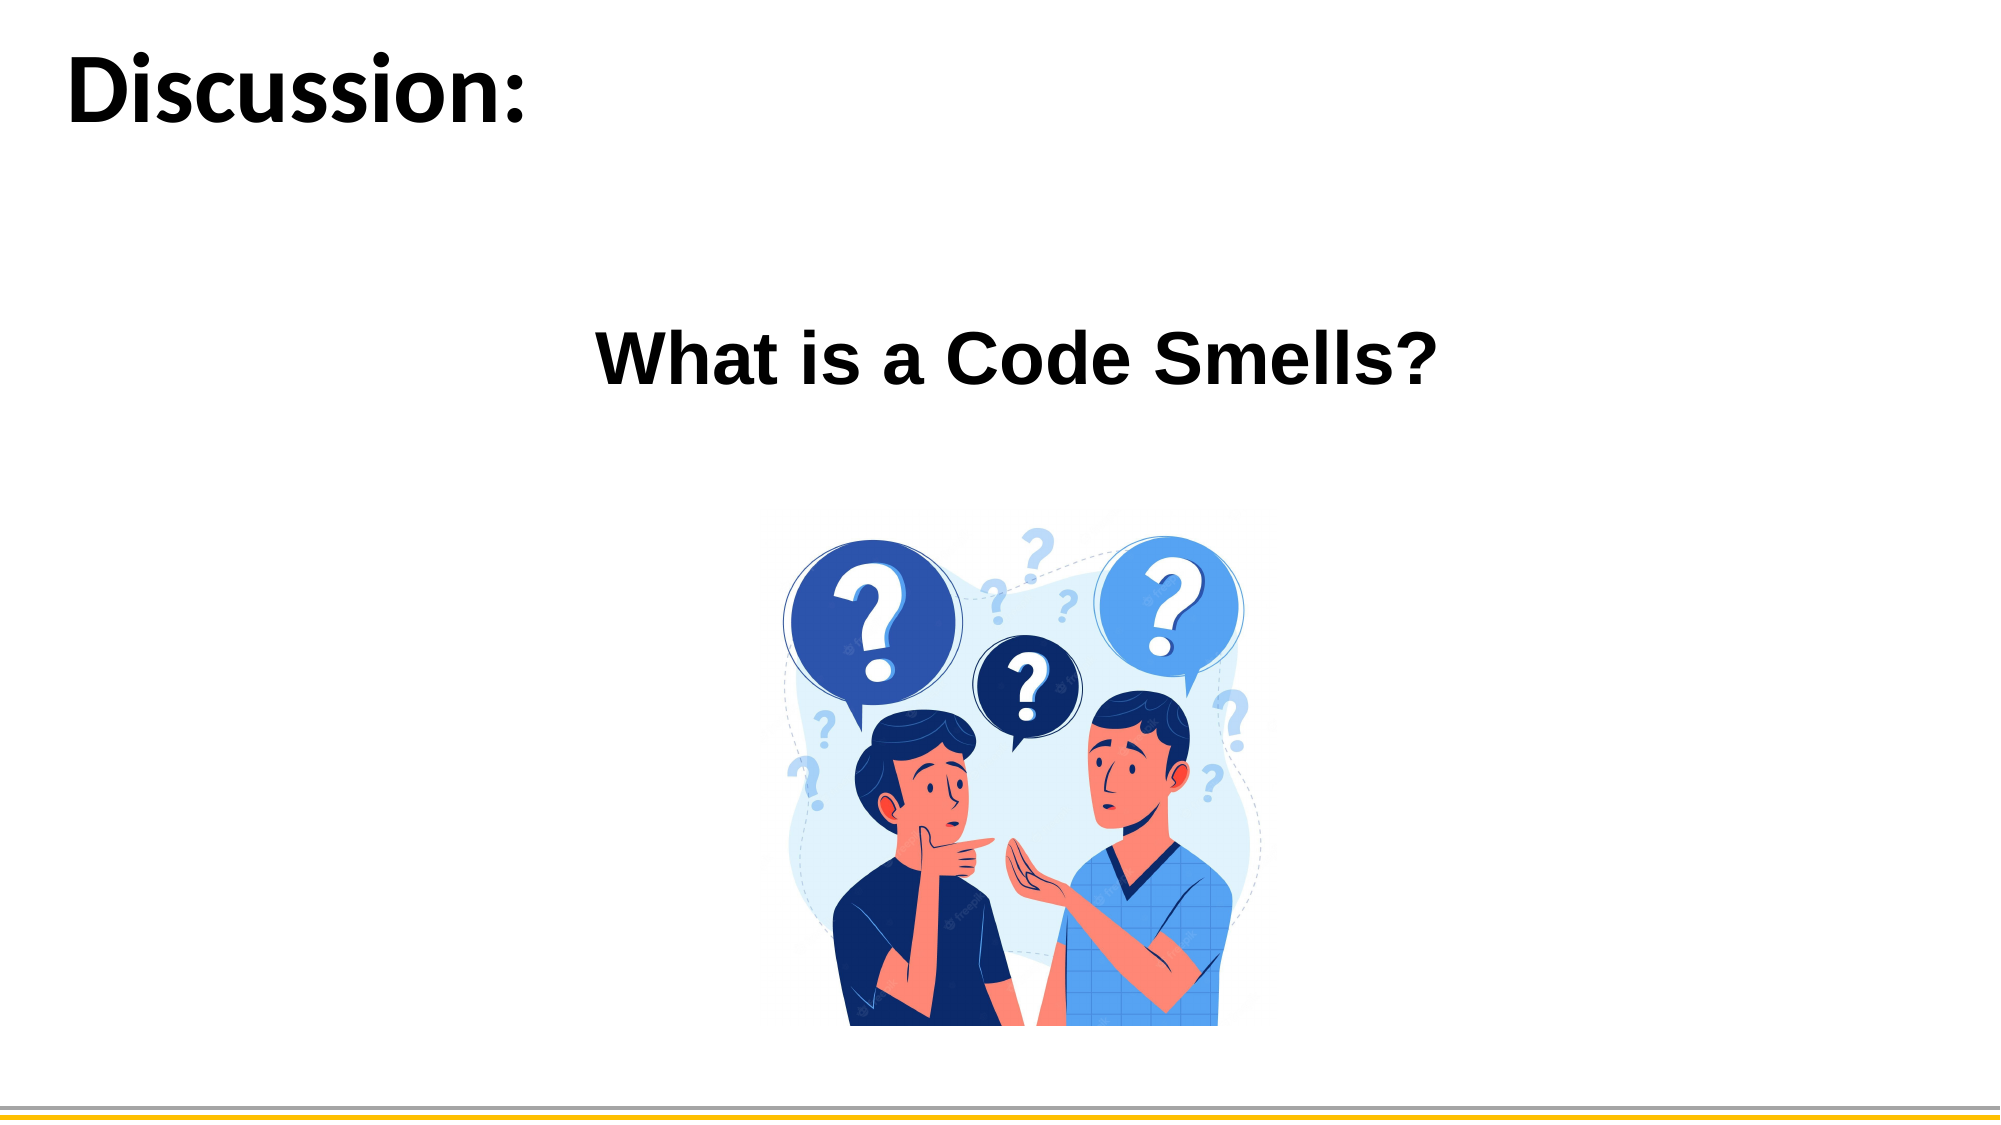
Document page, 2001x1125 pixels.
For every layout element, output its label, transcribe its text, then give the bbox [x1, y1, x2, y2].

text_box What is a Code Smells? [121, 302, 1916, 510]
picture [760, 509, 1277, 1027]
text_box Discussion: [39, 15, 557, 150]
